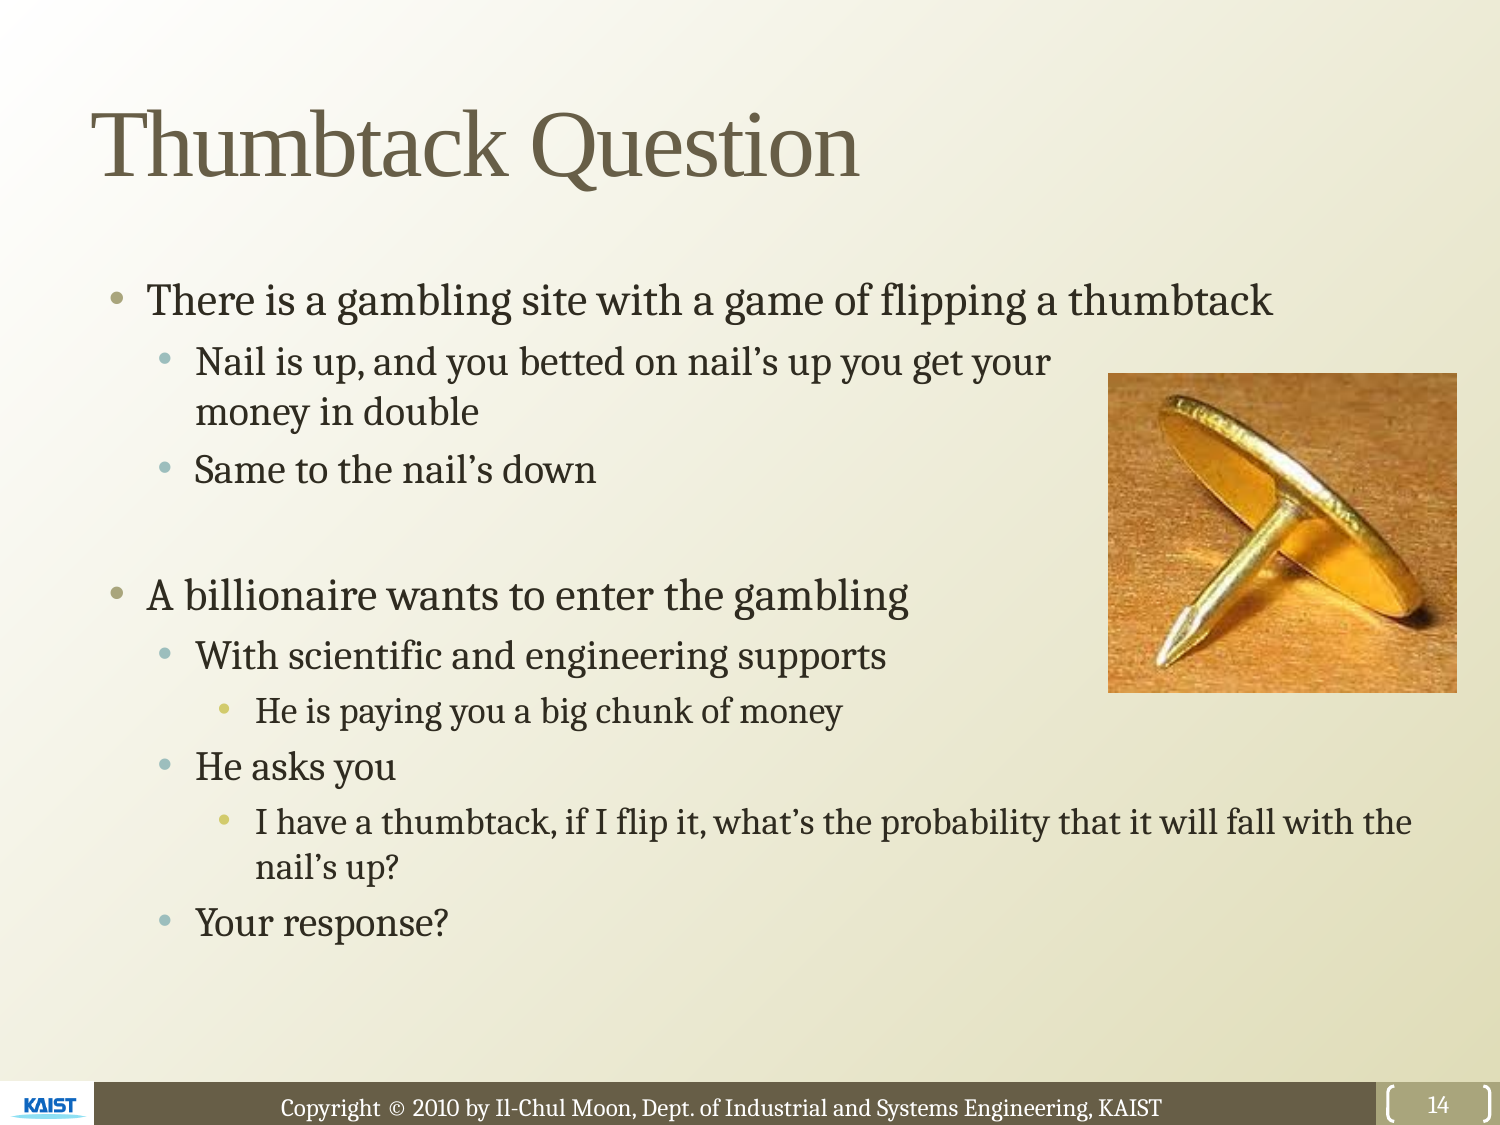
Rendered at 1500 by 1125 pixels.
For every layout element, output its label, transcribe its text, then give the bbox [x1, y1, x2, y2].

picture [0, 1081, 94, 1125]
title Thumbtack Question [75, 45, 1459, 232]
picture [1107, 372, 1457, 693]
list There is a gambling site with a game of flipping a thumbtack Nail is up, and you betted on nail’s up you get your money in double Same to the nail’s down A billionaire wants to enter the gambling With scientific and engineering supports He is paying you a big chunk of money He asks you I have a thumbtack, if I flip it, what’s the probability that it will fall with the nail’s up? Your response? [75, 262, 1459, 1071]
slide_number 14 [1386, 1084, 1492, 1123]
